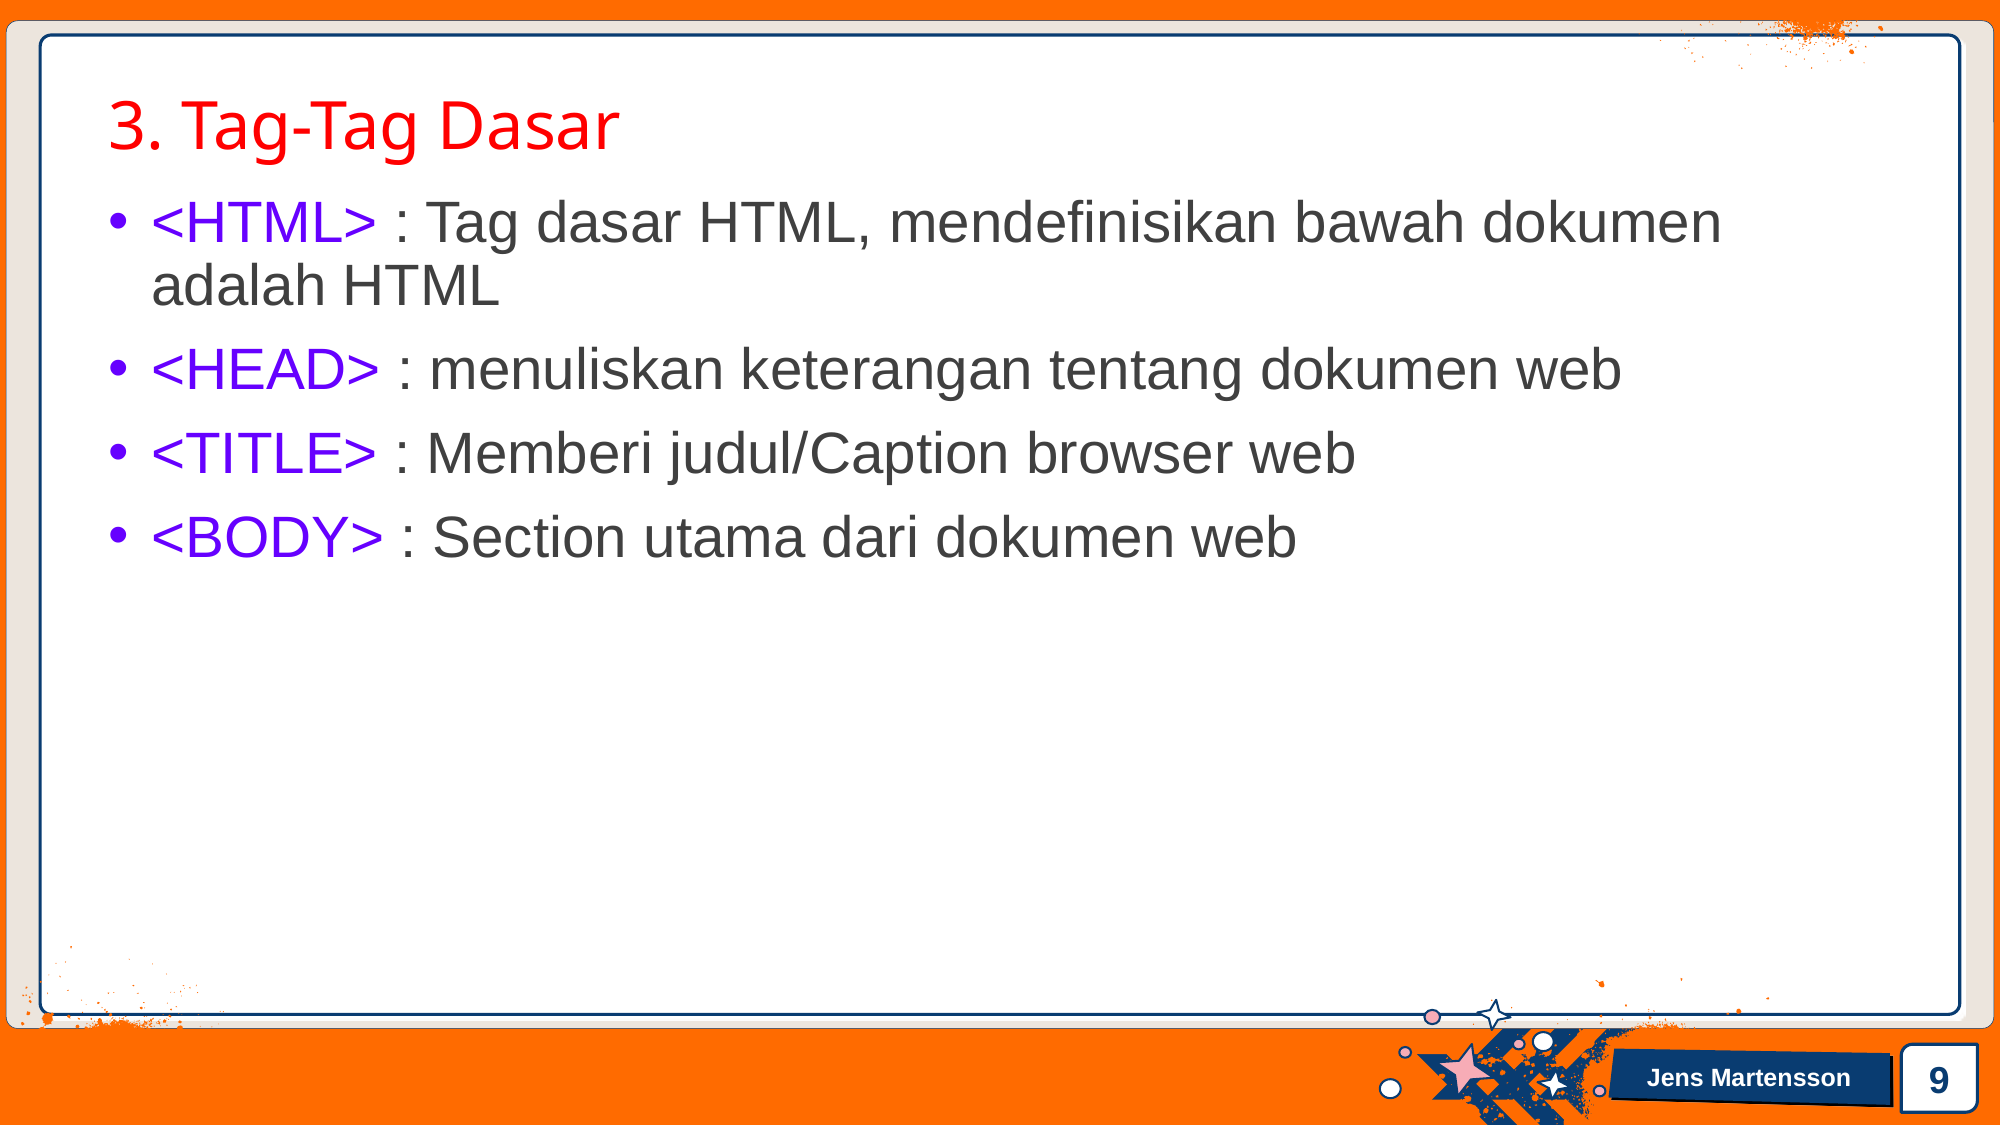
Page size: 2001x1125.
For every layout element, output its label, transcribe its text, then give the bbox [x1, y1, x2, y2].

list <HTML> : Tag dasar HTML, mendefinisikan bawah dokumen adalah HTML <HEAD> : menuliskan keterangan tentang dokumen web <TITLE> : Memberi judul/Caption browser web <BODY> : Section utama dari dokumen web [108, 192, 1891, 911]
slide_number 9 [1899, 1042, 1979, 1114]
title 3. Tag-Tag Dasar [108, 91, 1891, 165]
